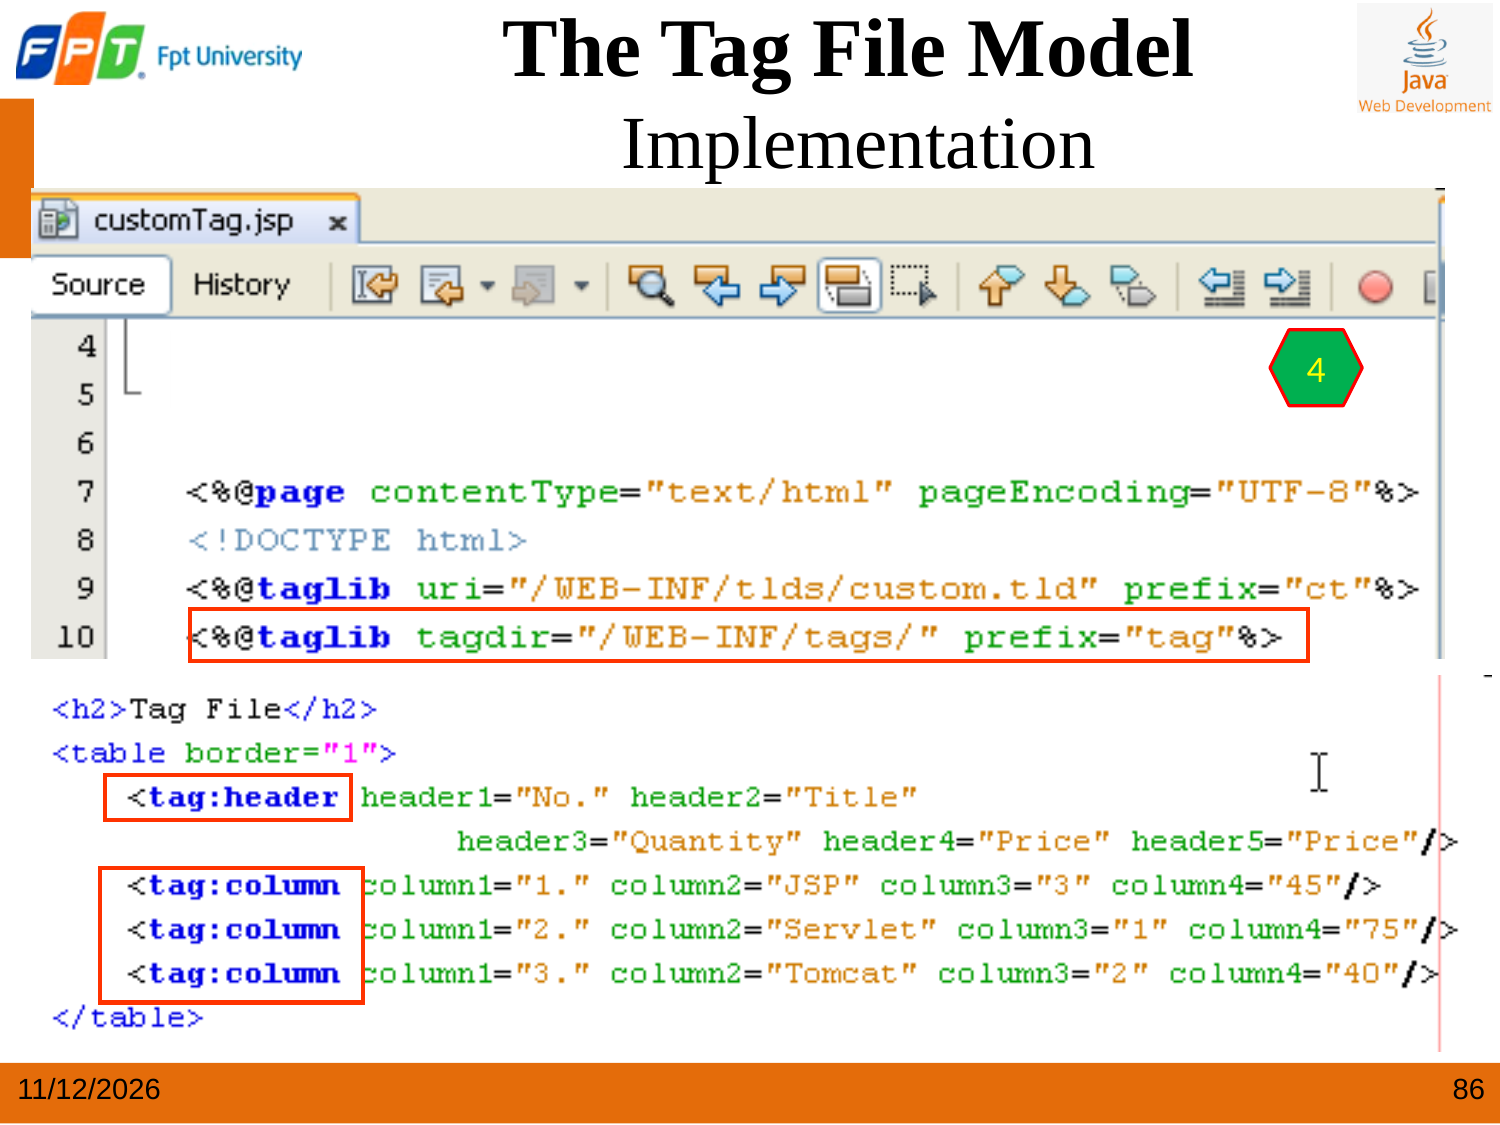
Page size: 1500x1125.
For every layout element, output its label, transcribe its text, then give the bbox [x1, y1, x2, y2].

title The Tag File Model Implementation [217, 0, 1500, 178]
slide_number 86 [1050, 1063, 1500, 1124]
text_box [31, 188, 1445, 662]
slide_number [2, 1063, 231, 1123]
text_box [41, 675, 1492, 1052]
picture [16, 11, 217, 85]
